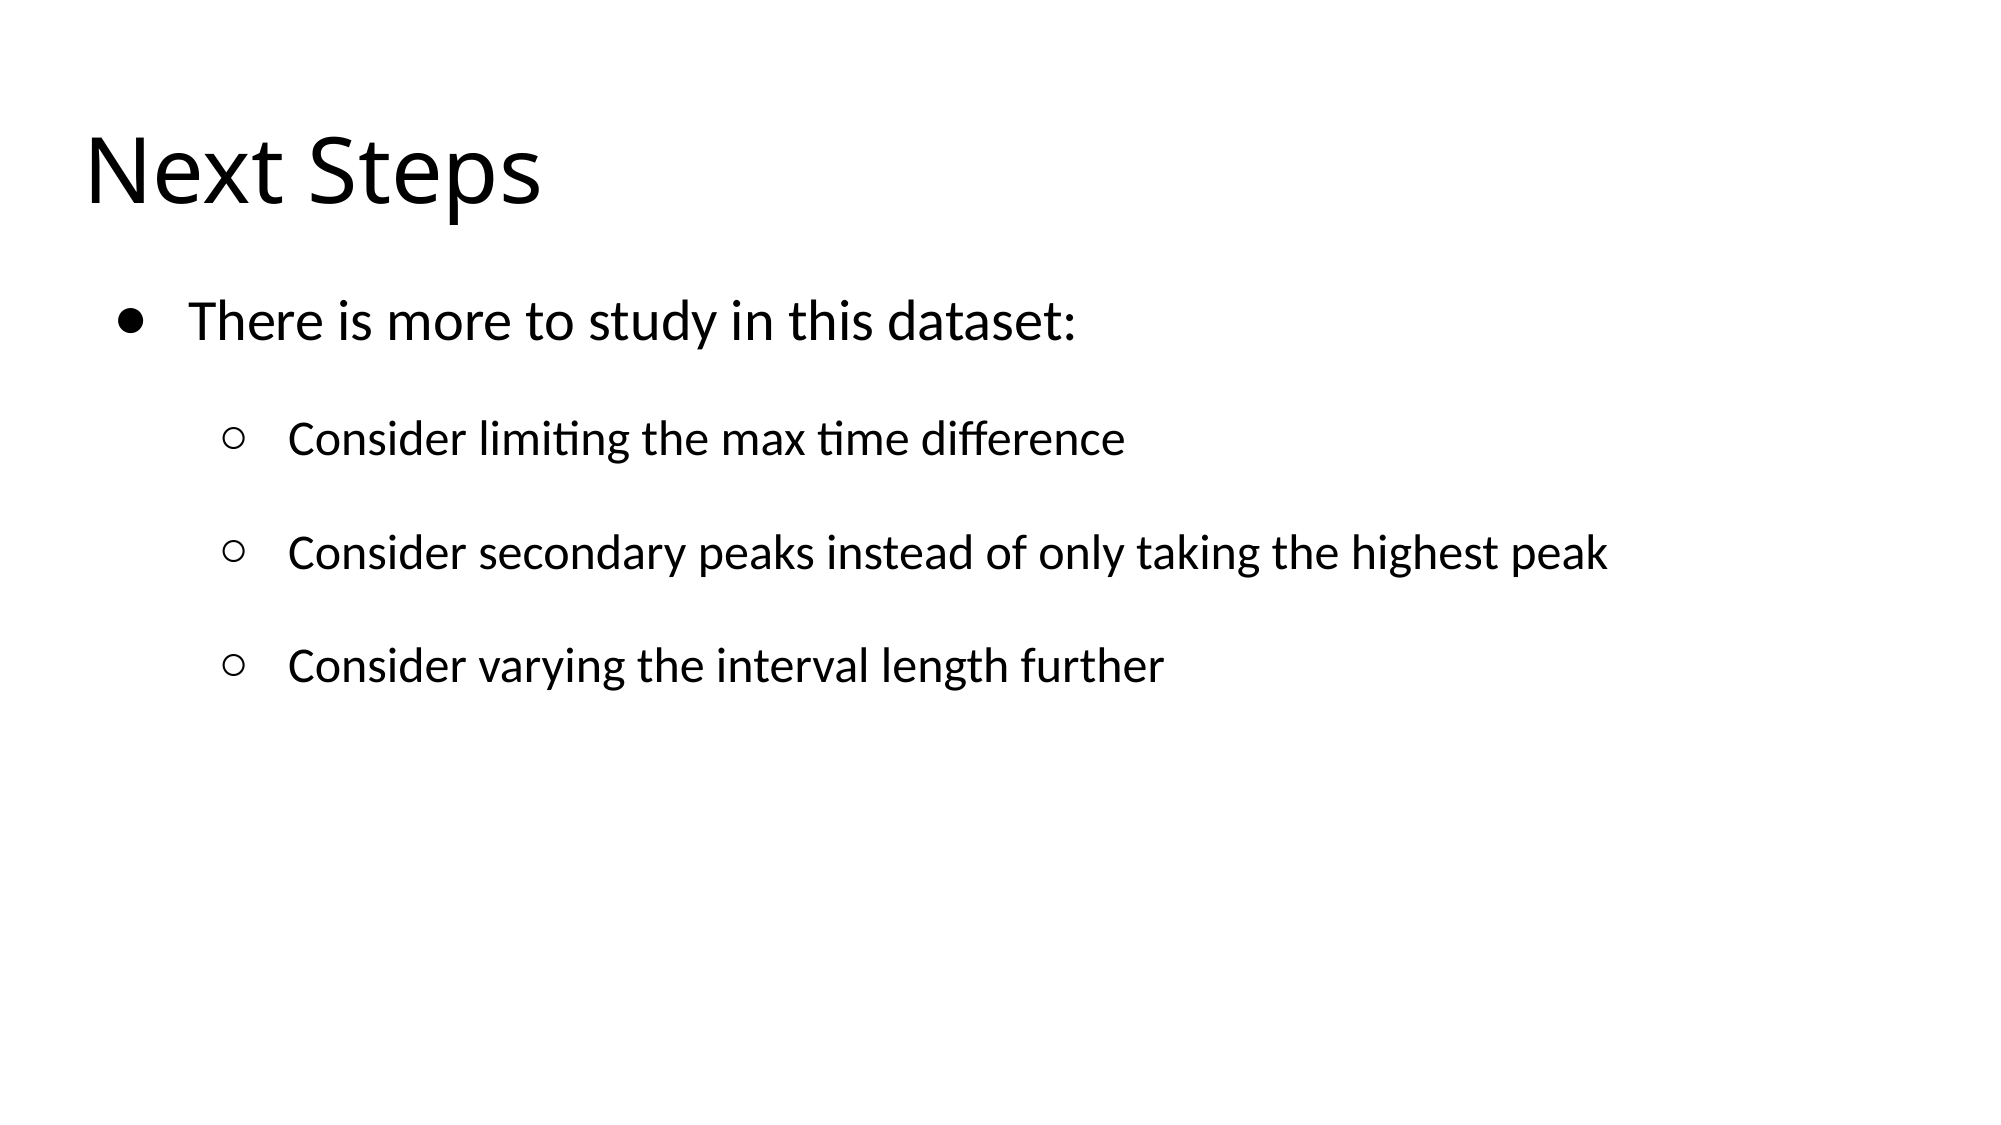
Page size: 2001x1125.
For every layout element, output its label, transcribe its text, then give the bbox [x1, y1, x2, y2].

list There is more to study in this dataset: Consider limiting the max time difference Consider secondary peaks instead of only taking the highest peak Consider varying the interval length further [68, 252, 1932, 1000]
title Next Steps [68, 97, 1932, 223]
